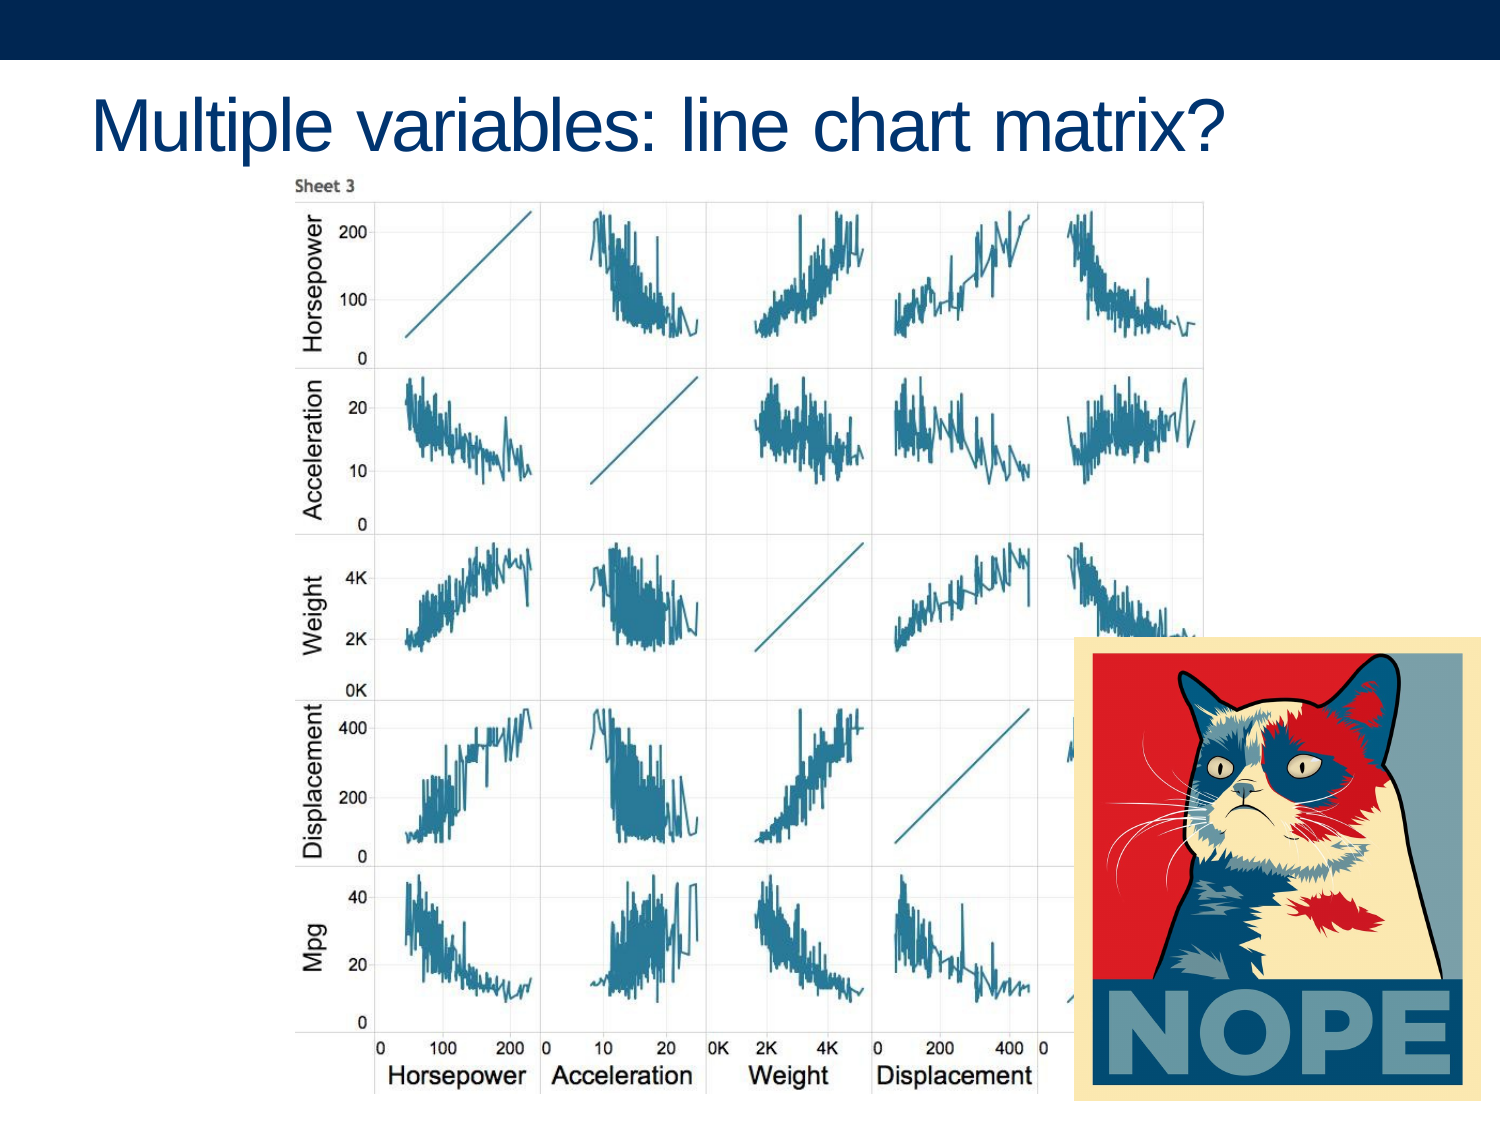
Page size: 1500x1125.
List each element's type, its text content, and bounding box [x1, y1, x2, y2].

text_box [294, 174, 1481, 1101]
title Multiple variables: line chart matrix? [87, 74, 1315, 265]
